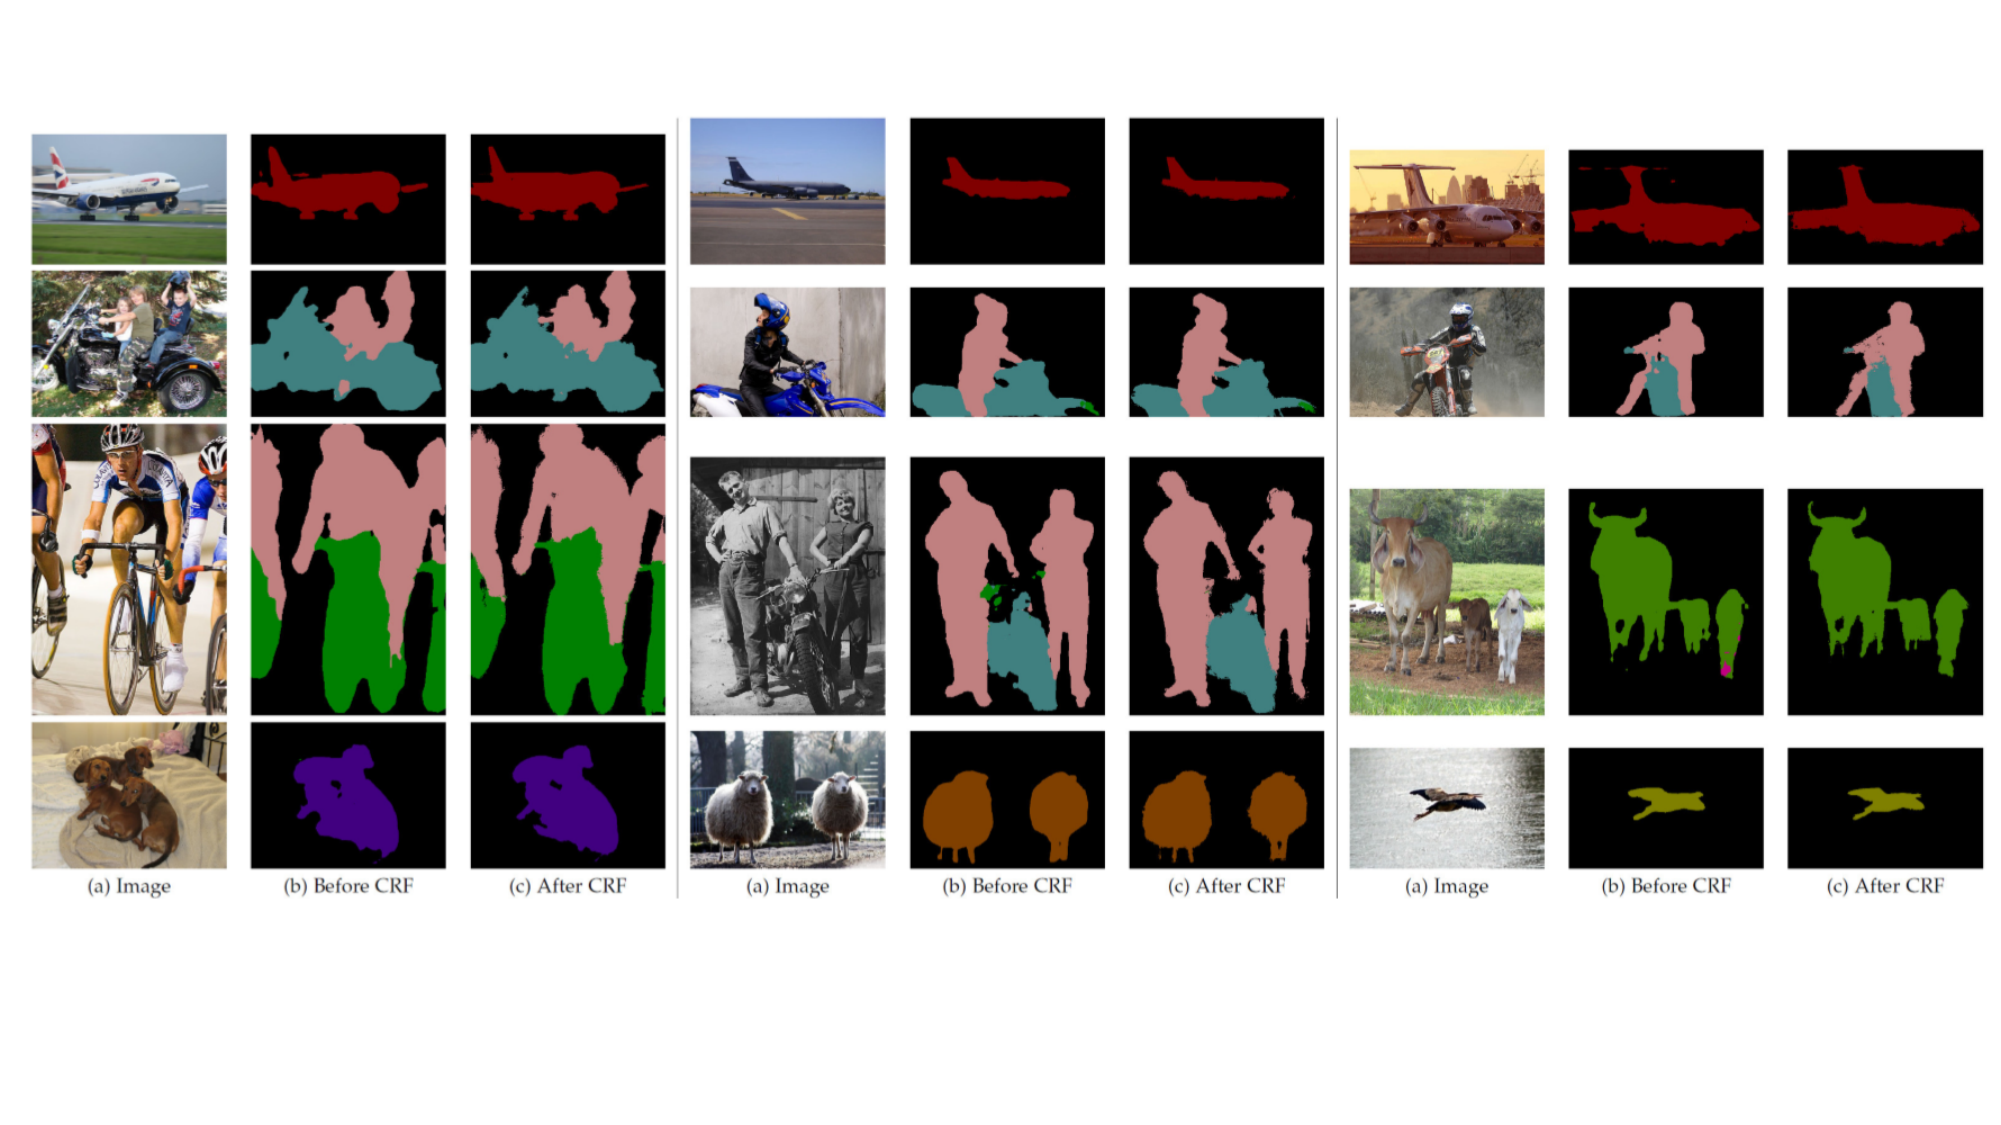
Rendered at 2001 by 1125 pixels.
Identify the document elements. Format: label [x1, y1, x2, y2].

picture [0, 111, 2000, 920]
